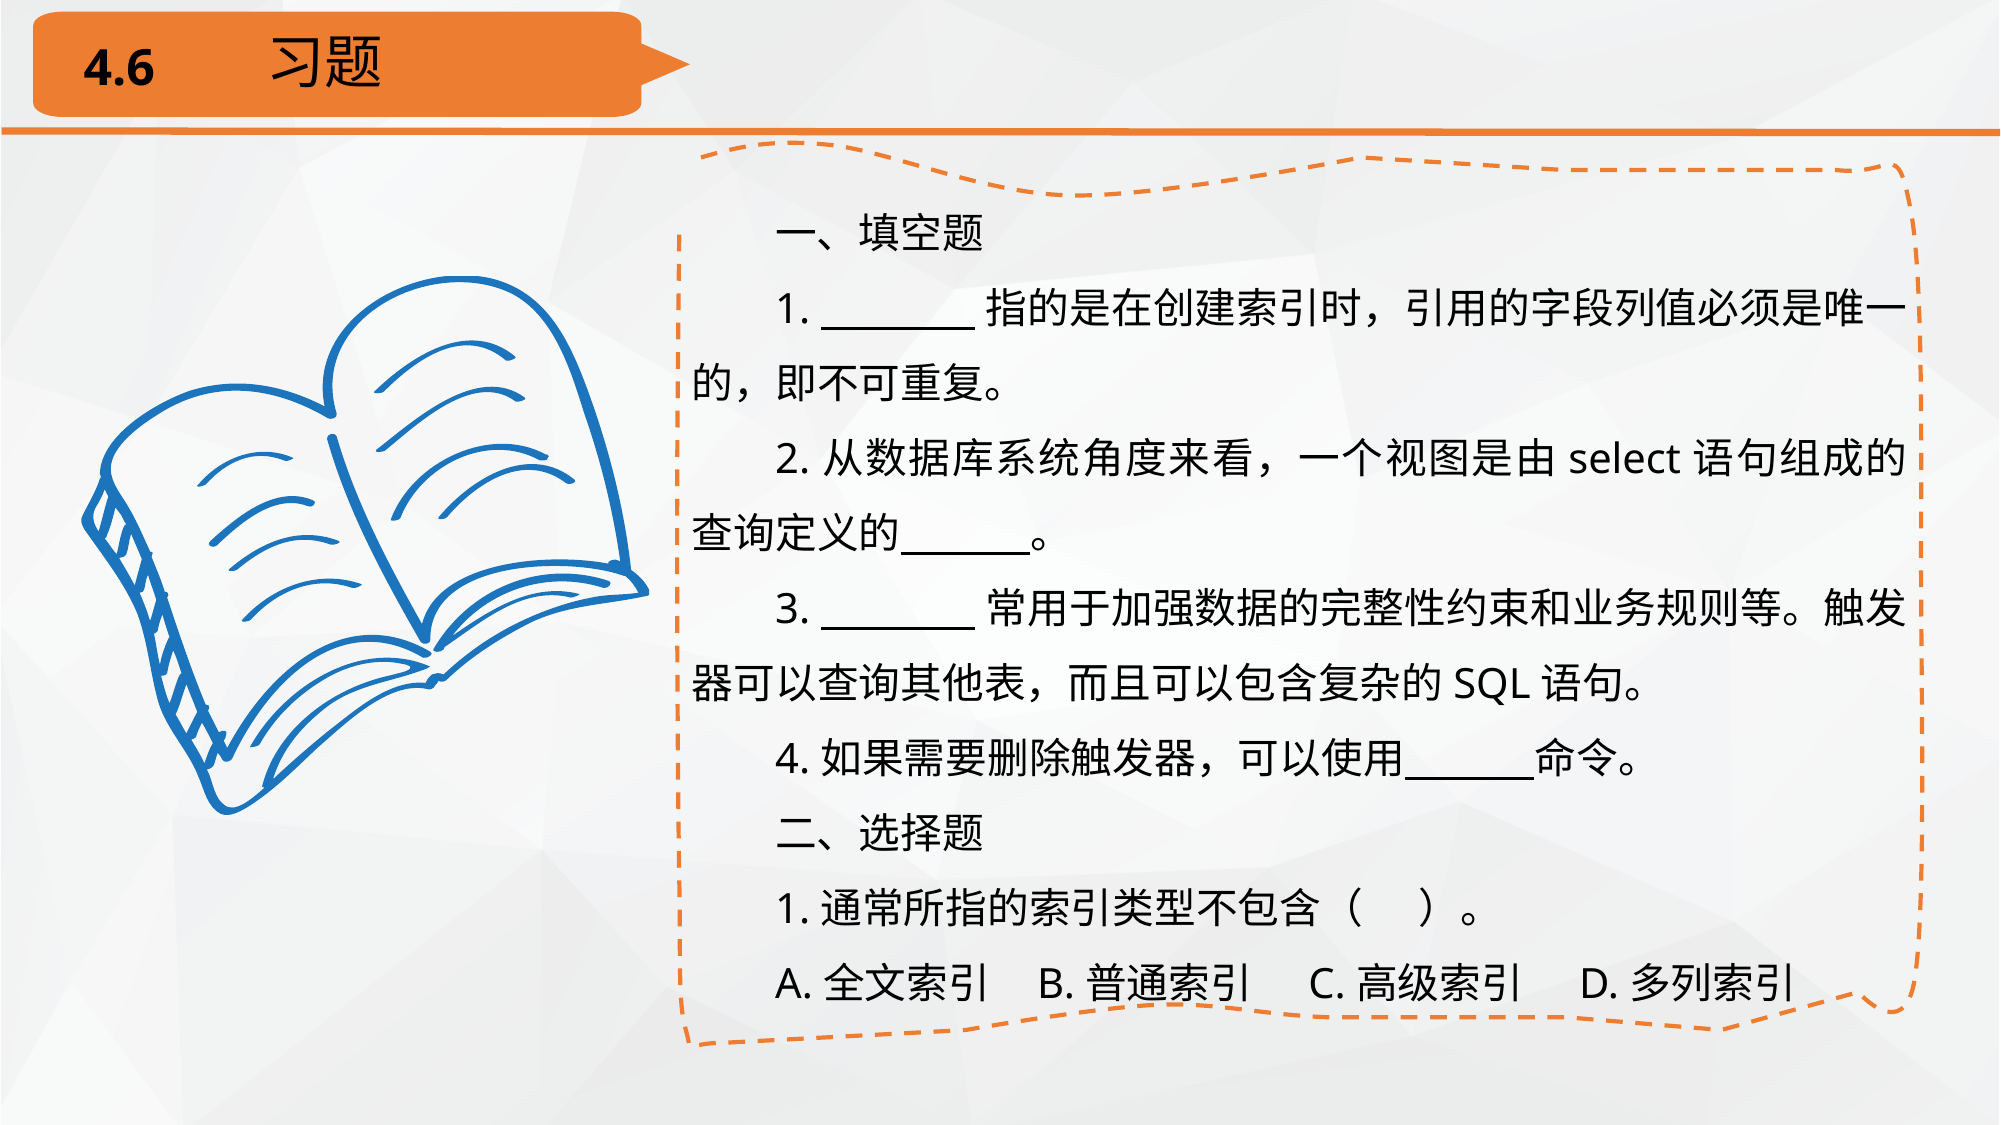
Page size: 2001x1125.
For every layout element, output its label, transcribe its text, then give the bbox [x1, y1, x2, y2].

picture [79, 276, 650, 815]
text_box 4.6 [68, 28, 211, 103]
text_box 4.2 [0, 0, 2000, 1125]
text_box 习题 [252, 18, 990, 103]
text_box 一、填空题 1. 指的是在创建索引时，引用的字段列值必须是唯一的，即不可重复。 2.从数据库系统角度来看，一个视图是由select语句组成的查询定义的 。 3. 常用于加强数据的完整性约束和业务规则等。触发器可以查询其他表，而且可以包含复杂的SQL语句。 4.如果需要删除触发器，可以使用 命令。 二、选择题 1.通常所指的索引类型不包含（ ）。 A.全文索引 B.普通索引 C.高级索引 D.多列索引 [676, 141, 1924, 1047]
